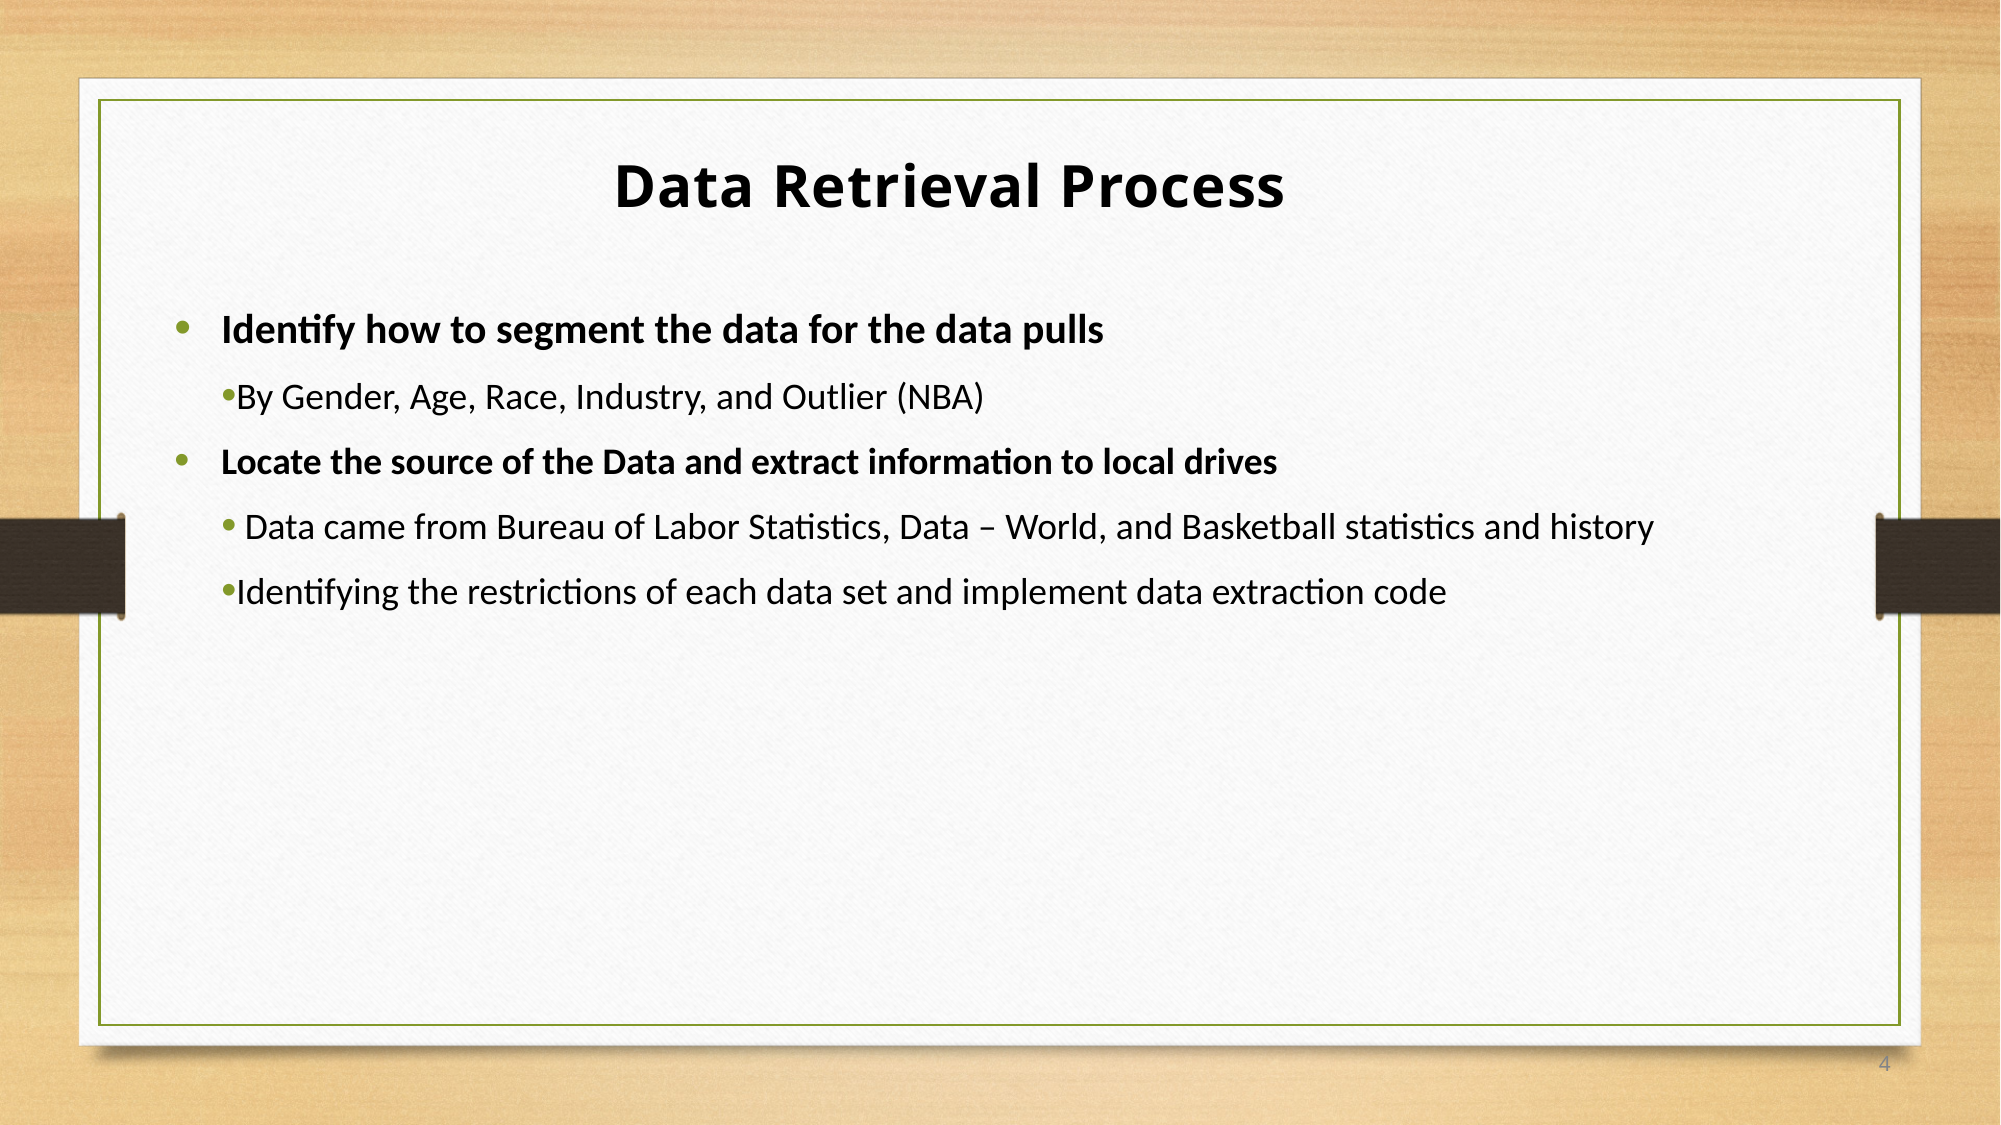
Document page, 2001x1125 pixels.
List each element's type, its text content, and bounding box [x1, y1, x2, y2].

slide_number 4 [1857, 1034, 1918, 1095]
list Identify how to segment the data for the data pulls By Gender, Age, Race, Industry, and Outlier (NBA) Locate the source of the Data and extract information to local drives Data came from Bureau of Labor Statistics, Data – World, and Basketball statistics and history Identifying the restrictions of each data set and implement data extraction code [159, 294, 1697, 902]
picture [0, 0, 2001, 1125]
title Data Retrieval Process [447, 120, 1453, 248]
